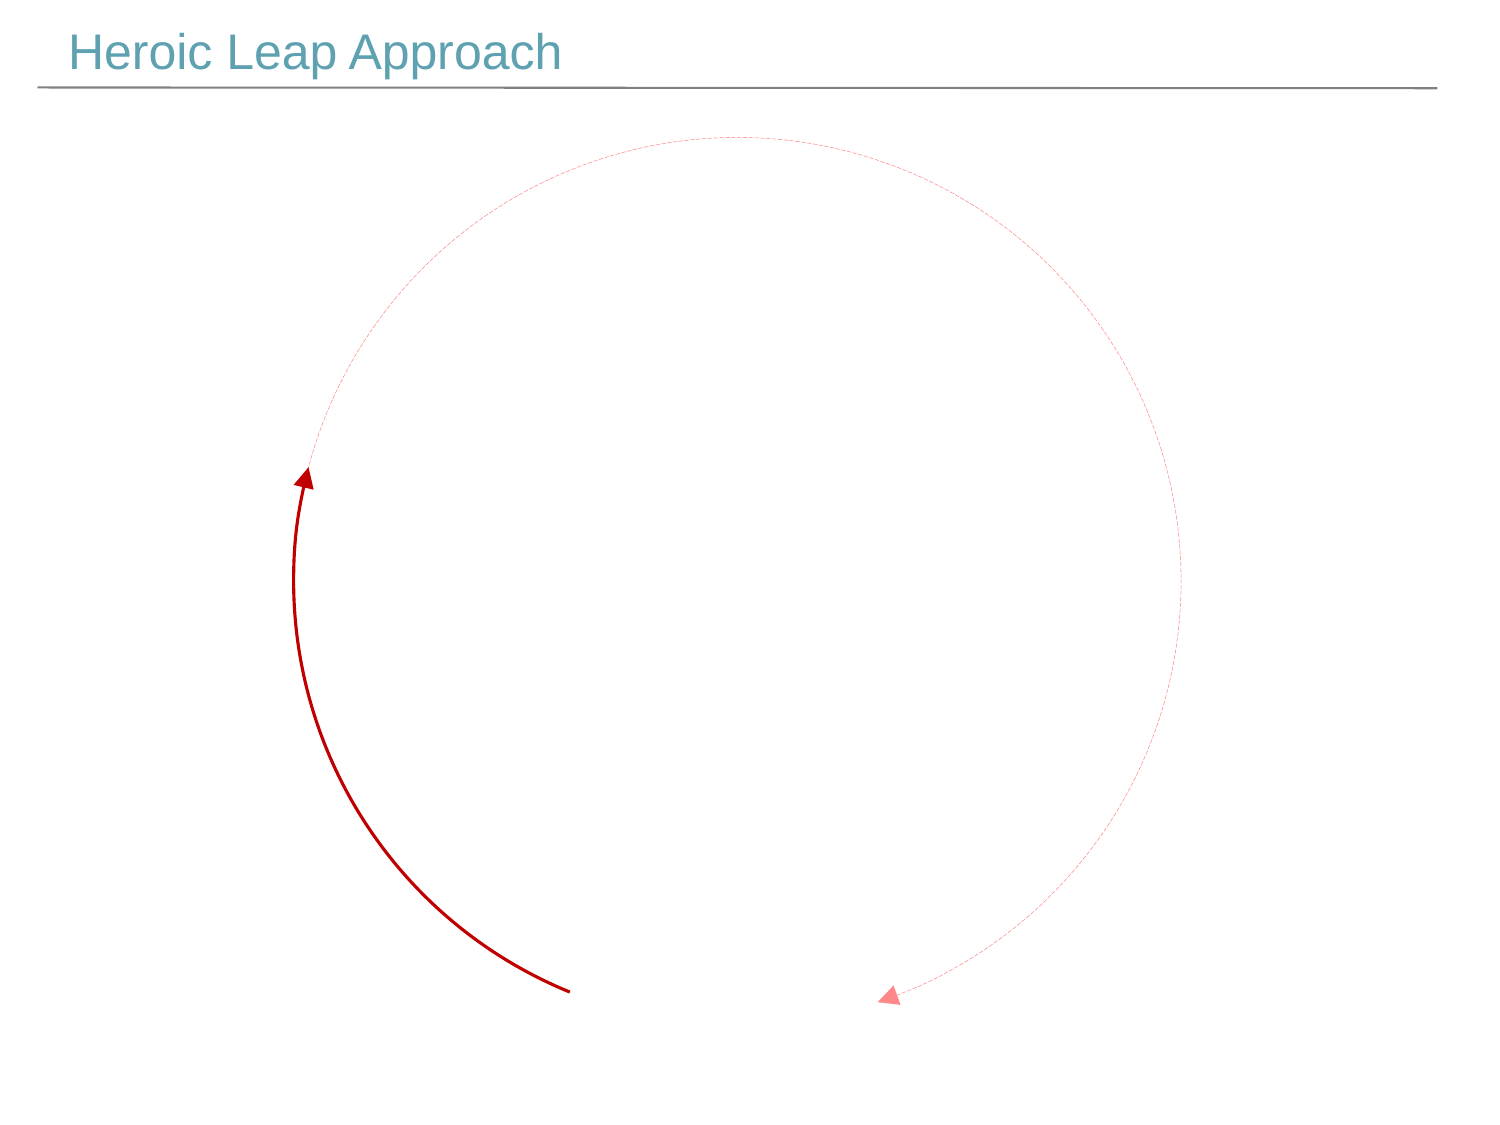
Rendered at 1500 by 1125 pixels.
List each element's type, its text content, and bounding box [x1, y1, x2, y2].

text_box [308, 136, 1182, 1005]
text_box [292, 467, 738, 993]
text_box Heroic Leap Approach [53, 12, 578, 85]
